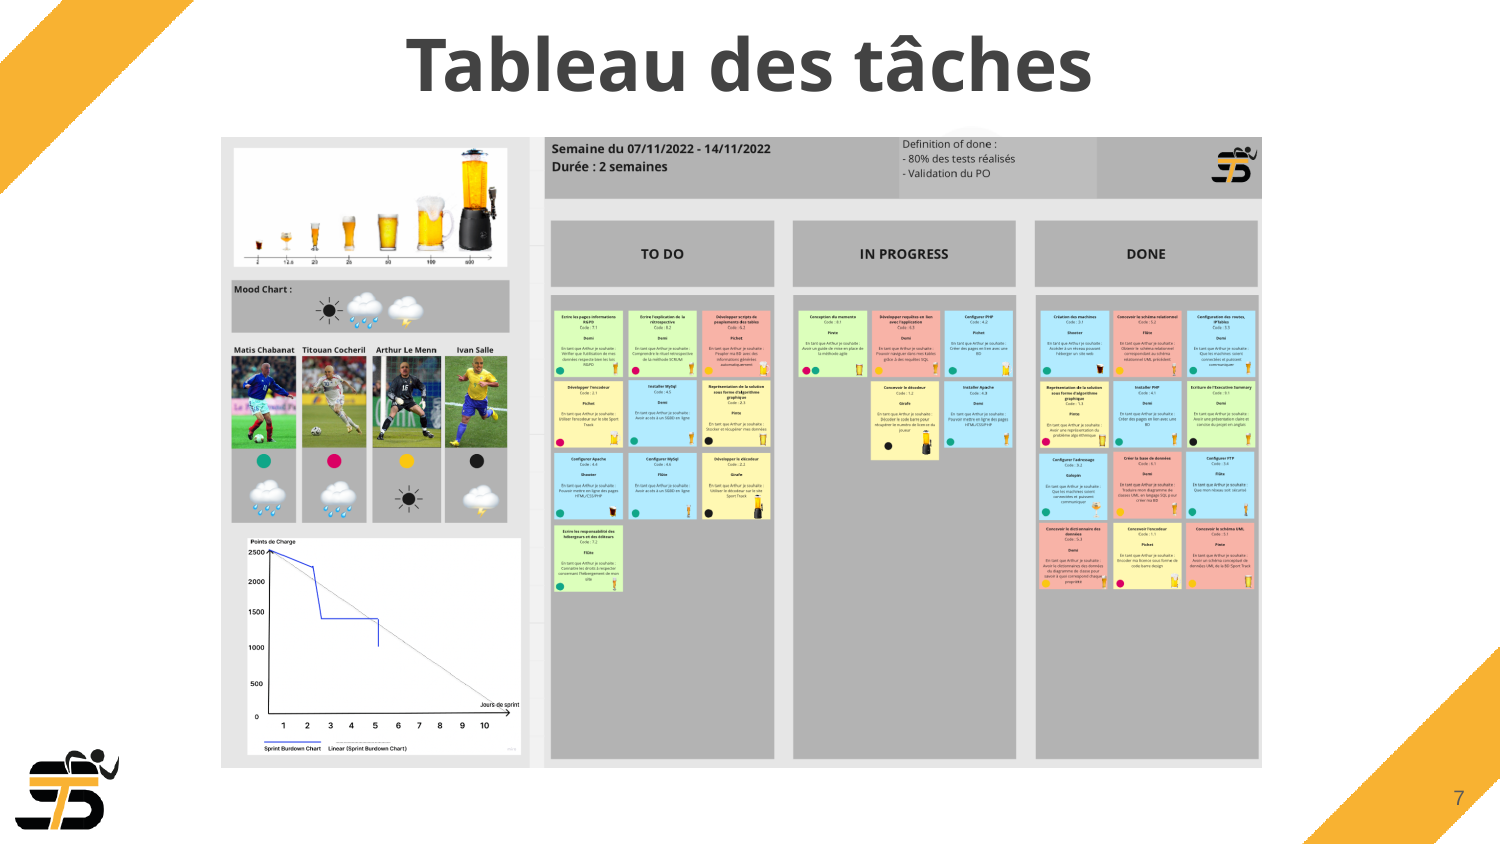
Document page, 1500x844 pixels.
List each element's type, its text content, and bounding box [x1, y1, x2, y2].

text_box Tableau des tâches [196, 3, 1304, 121]
slide_number ‹#› [1389, 764, 1480, 830]
picture [0, 0, 1500, 844]
